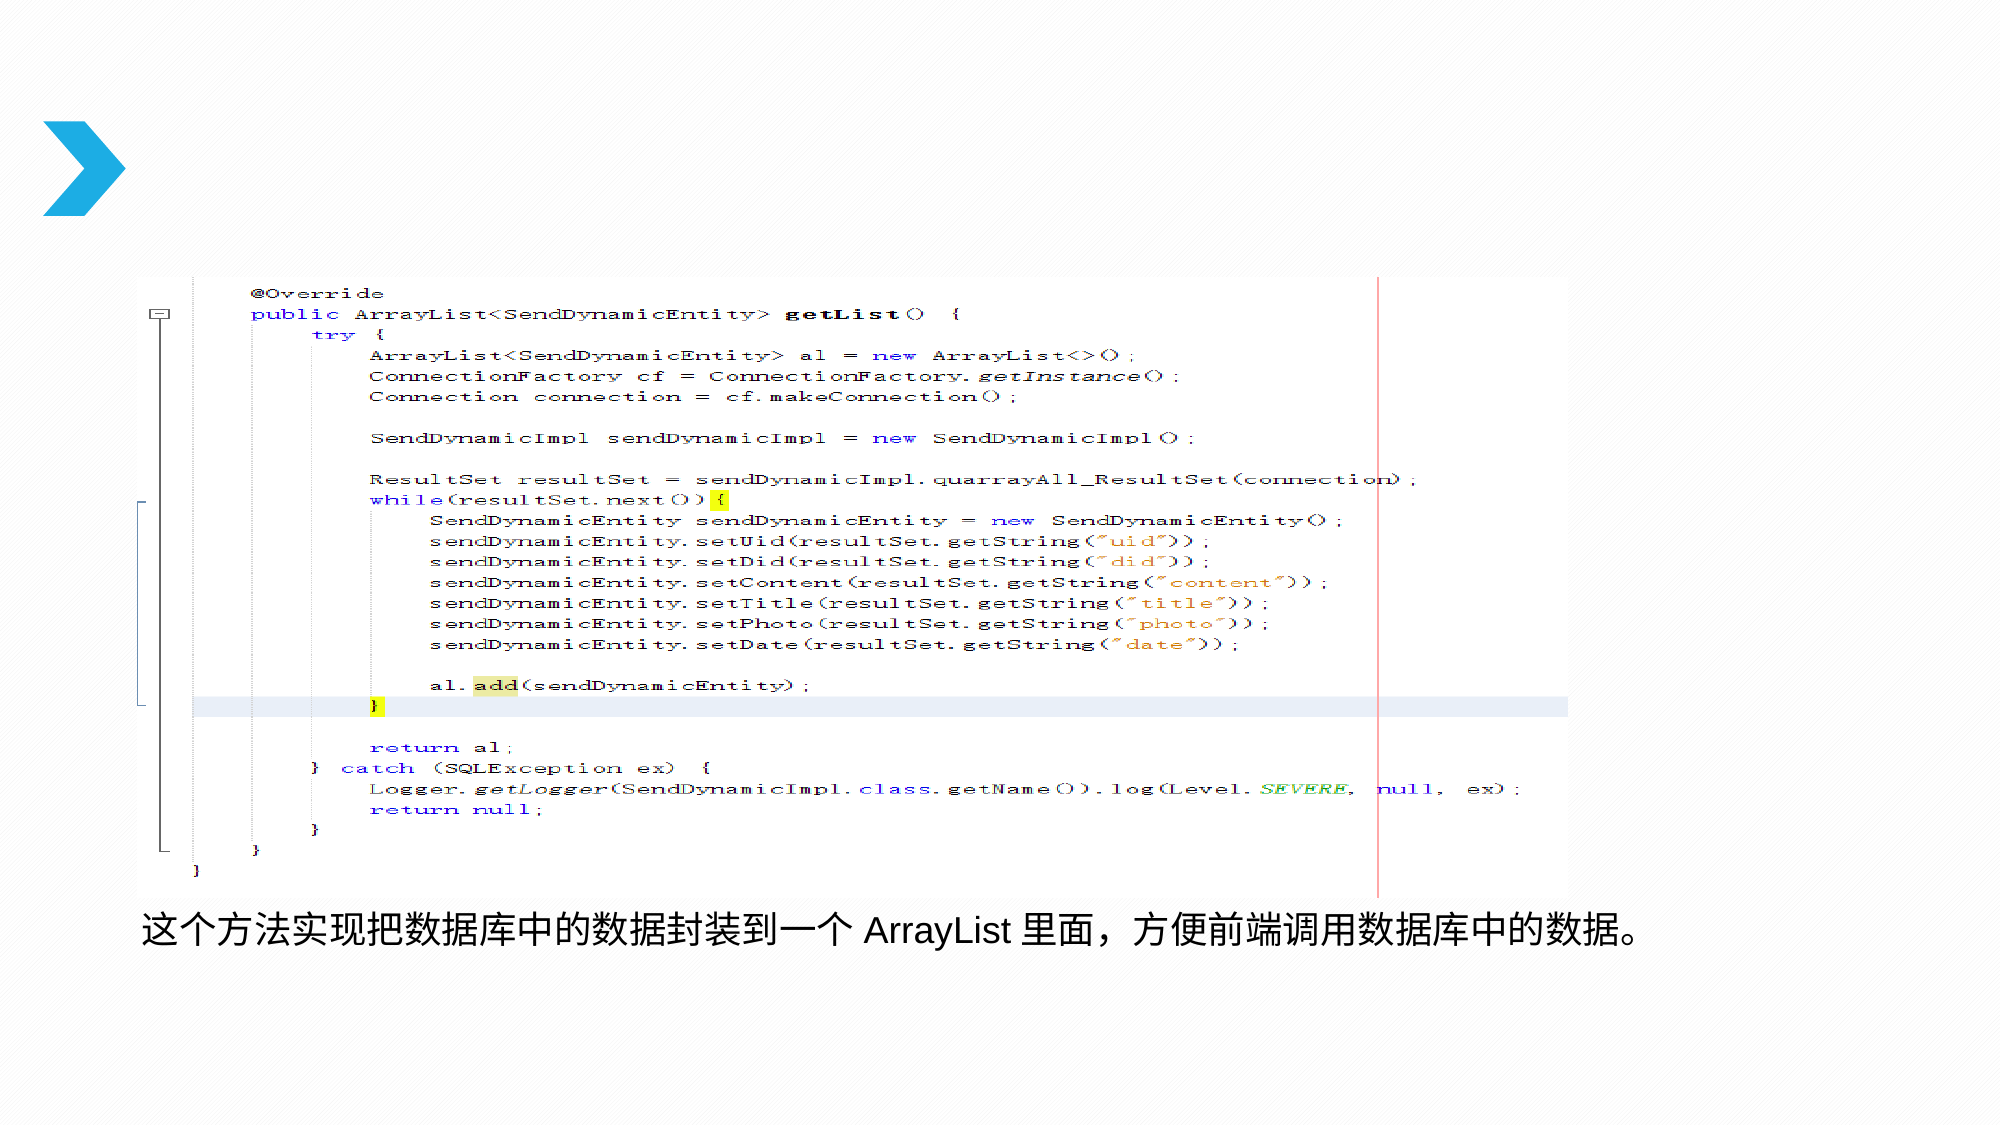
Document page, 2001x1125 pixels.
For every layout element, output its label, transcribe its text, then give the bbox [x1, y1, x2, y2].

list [137, 277, 1568, 899]
text_box 这个方法实现把数据库中的数据封装到一个ArrayList里面，方便前端调用数据库中的数据。 [127, 898, 1640, 958]
